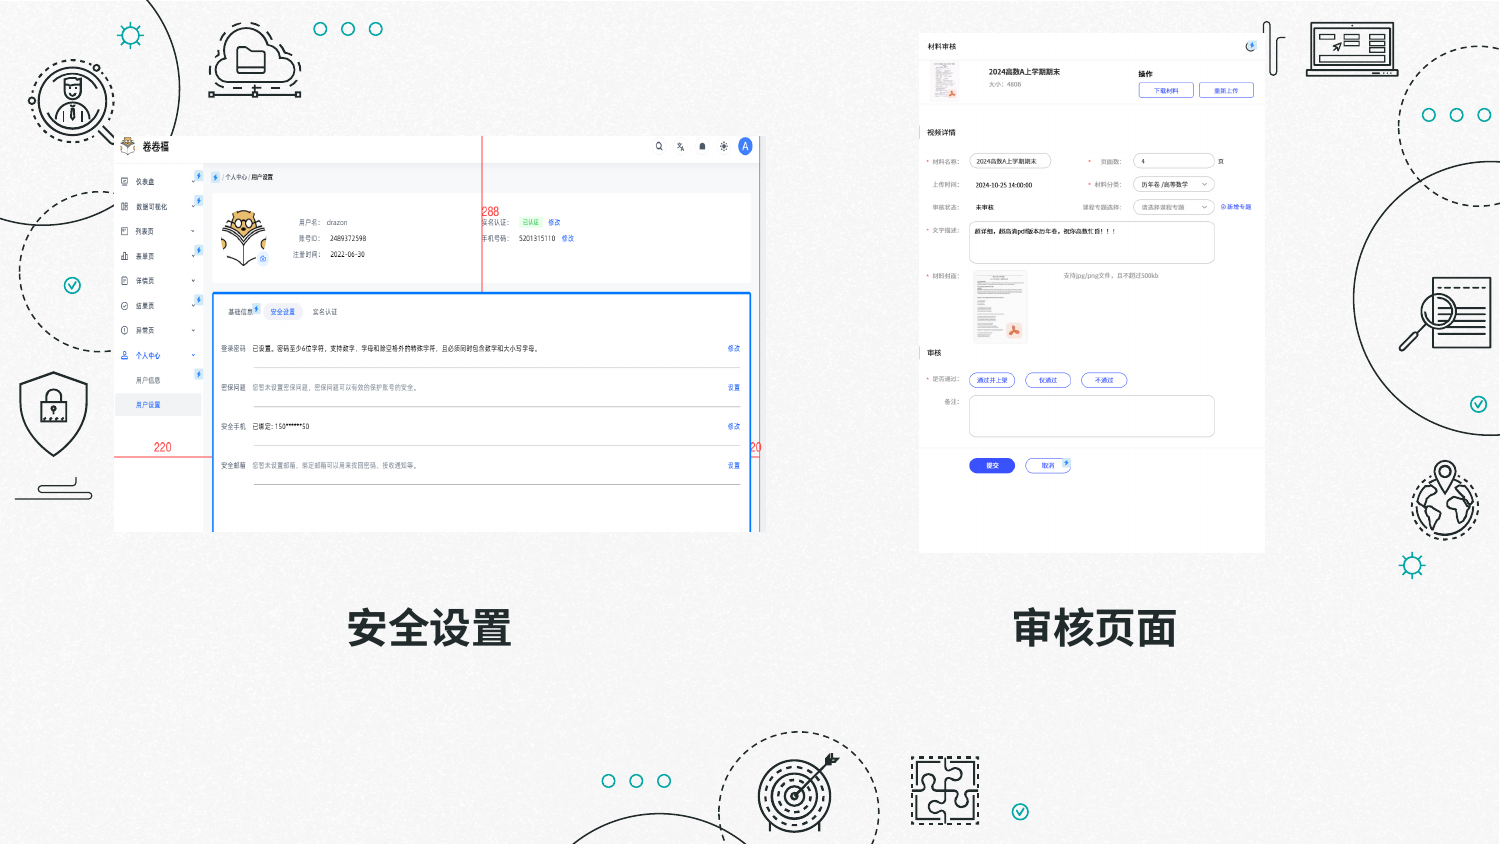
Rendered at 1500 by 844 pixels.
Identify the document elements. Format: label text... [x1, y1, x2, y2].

subtitle 安全设置 [130, 587, 704, 652]
subtitle 审核页面 [796, 587, 1370, 652]
picture [919, 33, 1266, 554]
picture [114, 135, 766, 532]
